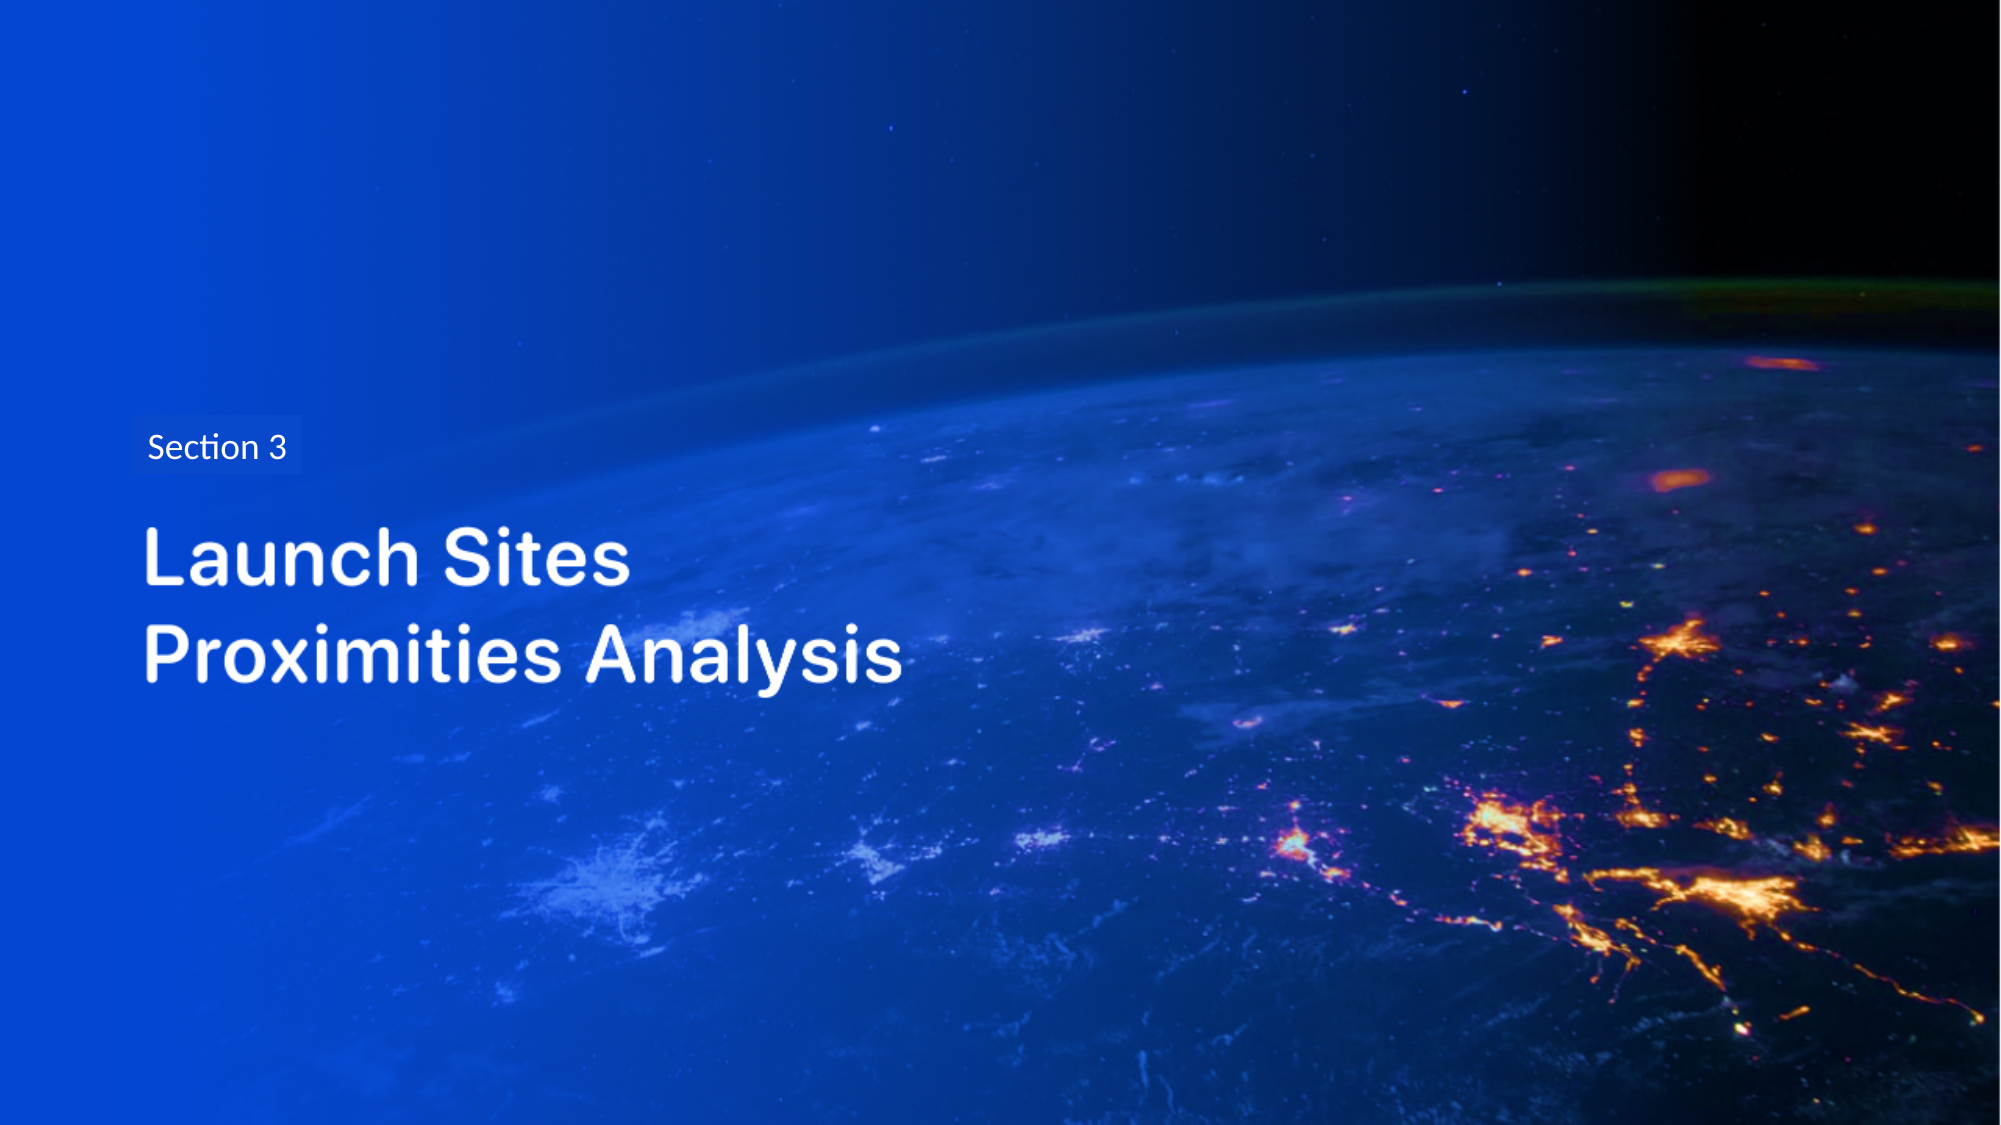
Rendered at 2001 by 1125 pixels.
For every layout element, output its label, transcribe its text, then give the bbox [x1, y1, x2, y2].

picture [0, 0, 2001, 1125]
text_box Section 3 [132, 414, 303, 475]
